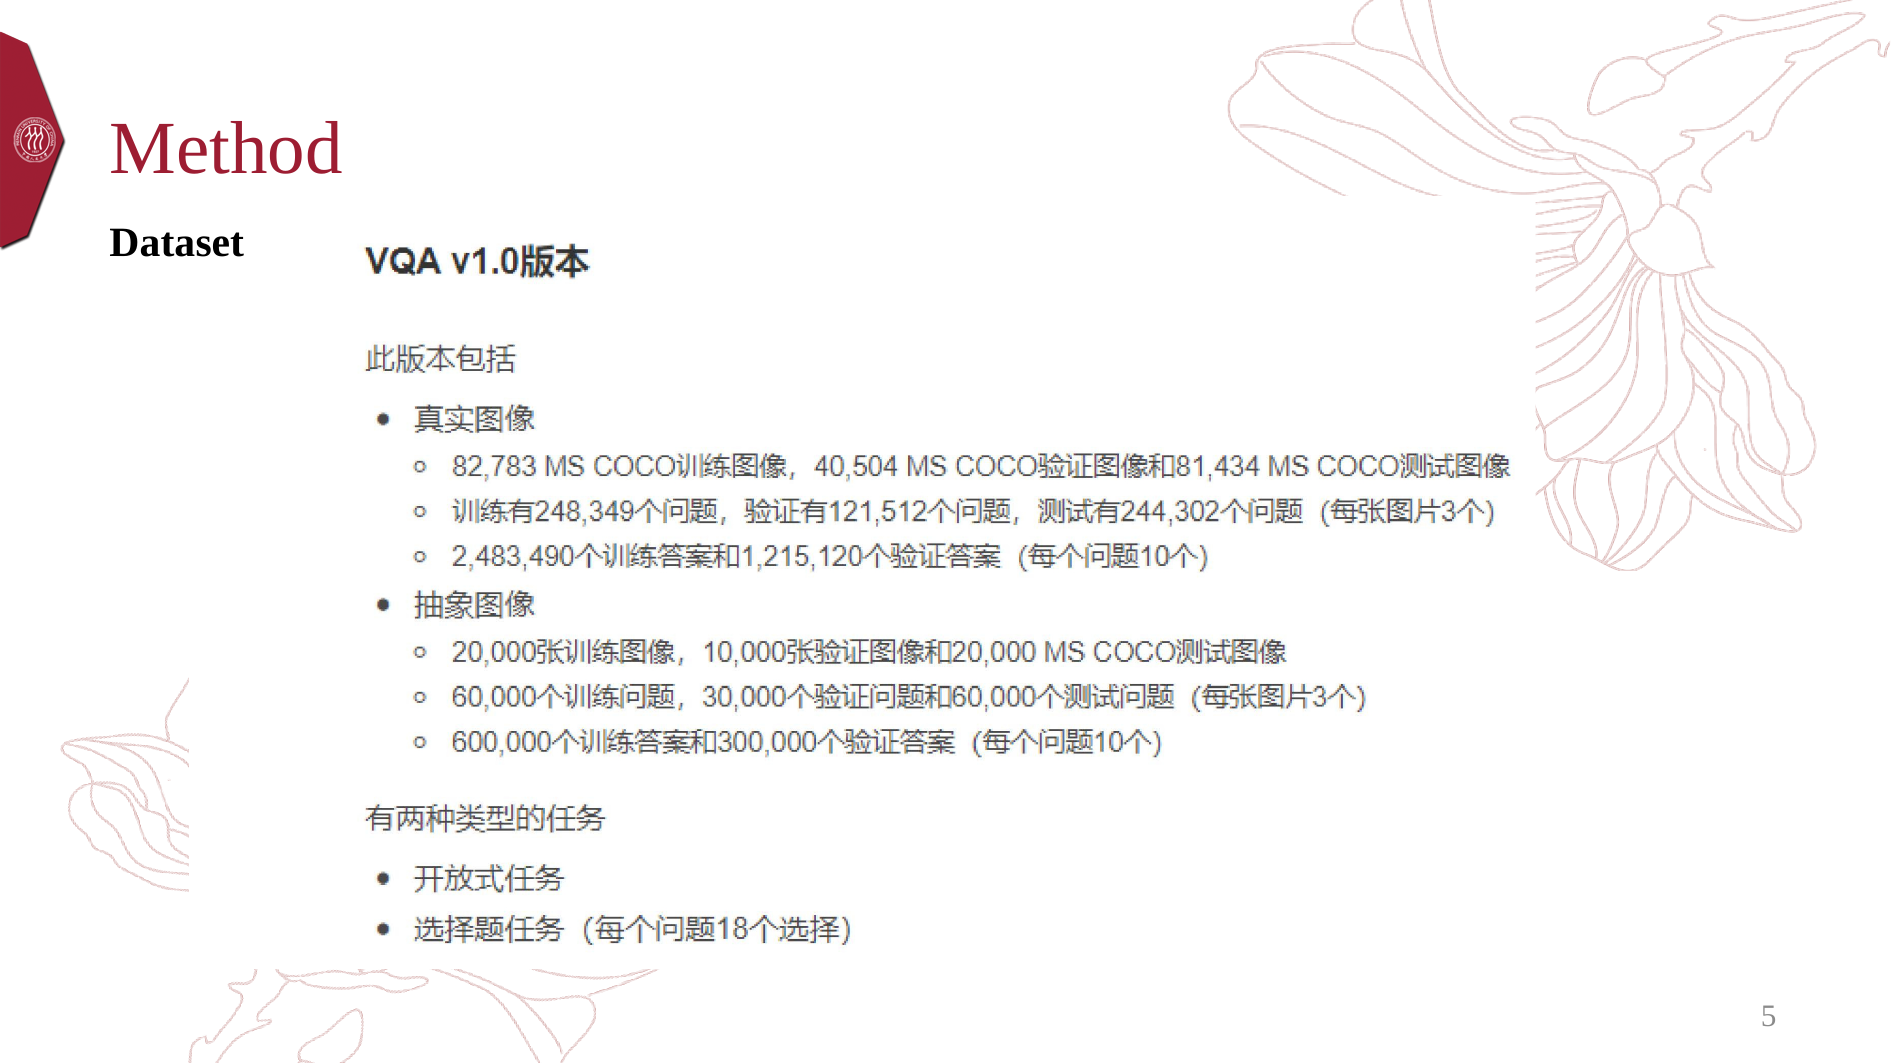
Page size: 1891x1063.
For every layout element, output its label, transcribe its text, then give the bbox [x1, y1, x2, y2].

text_box Method [94, 90, 910, 196]
slide_number 4 [1354, 985, 1796, 1042]
picture [188, 196, 1536, 969]
picture [0, 21, 70, 266]
text_box Dataset [94, 207, 183, 272]
